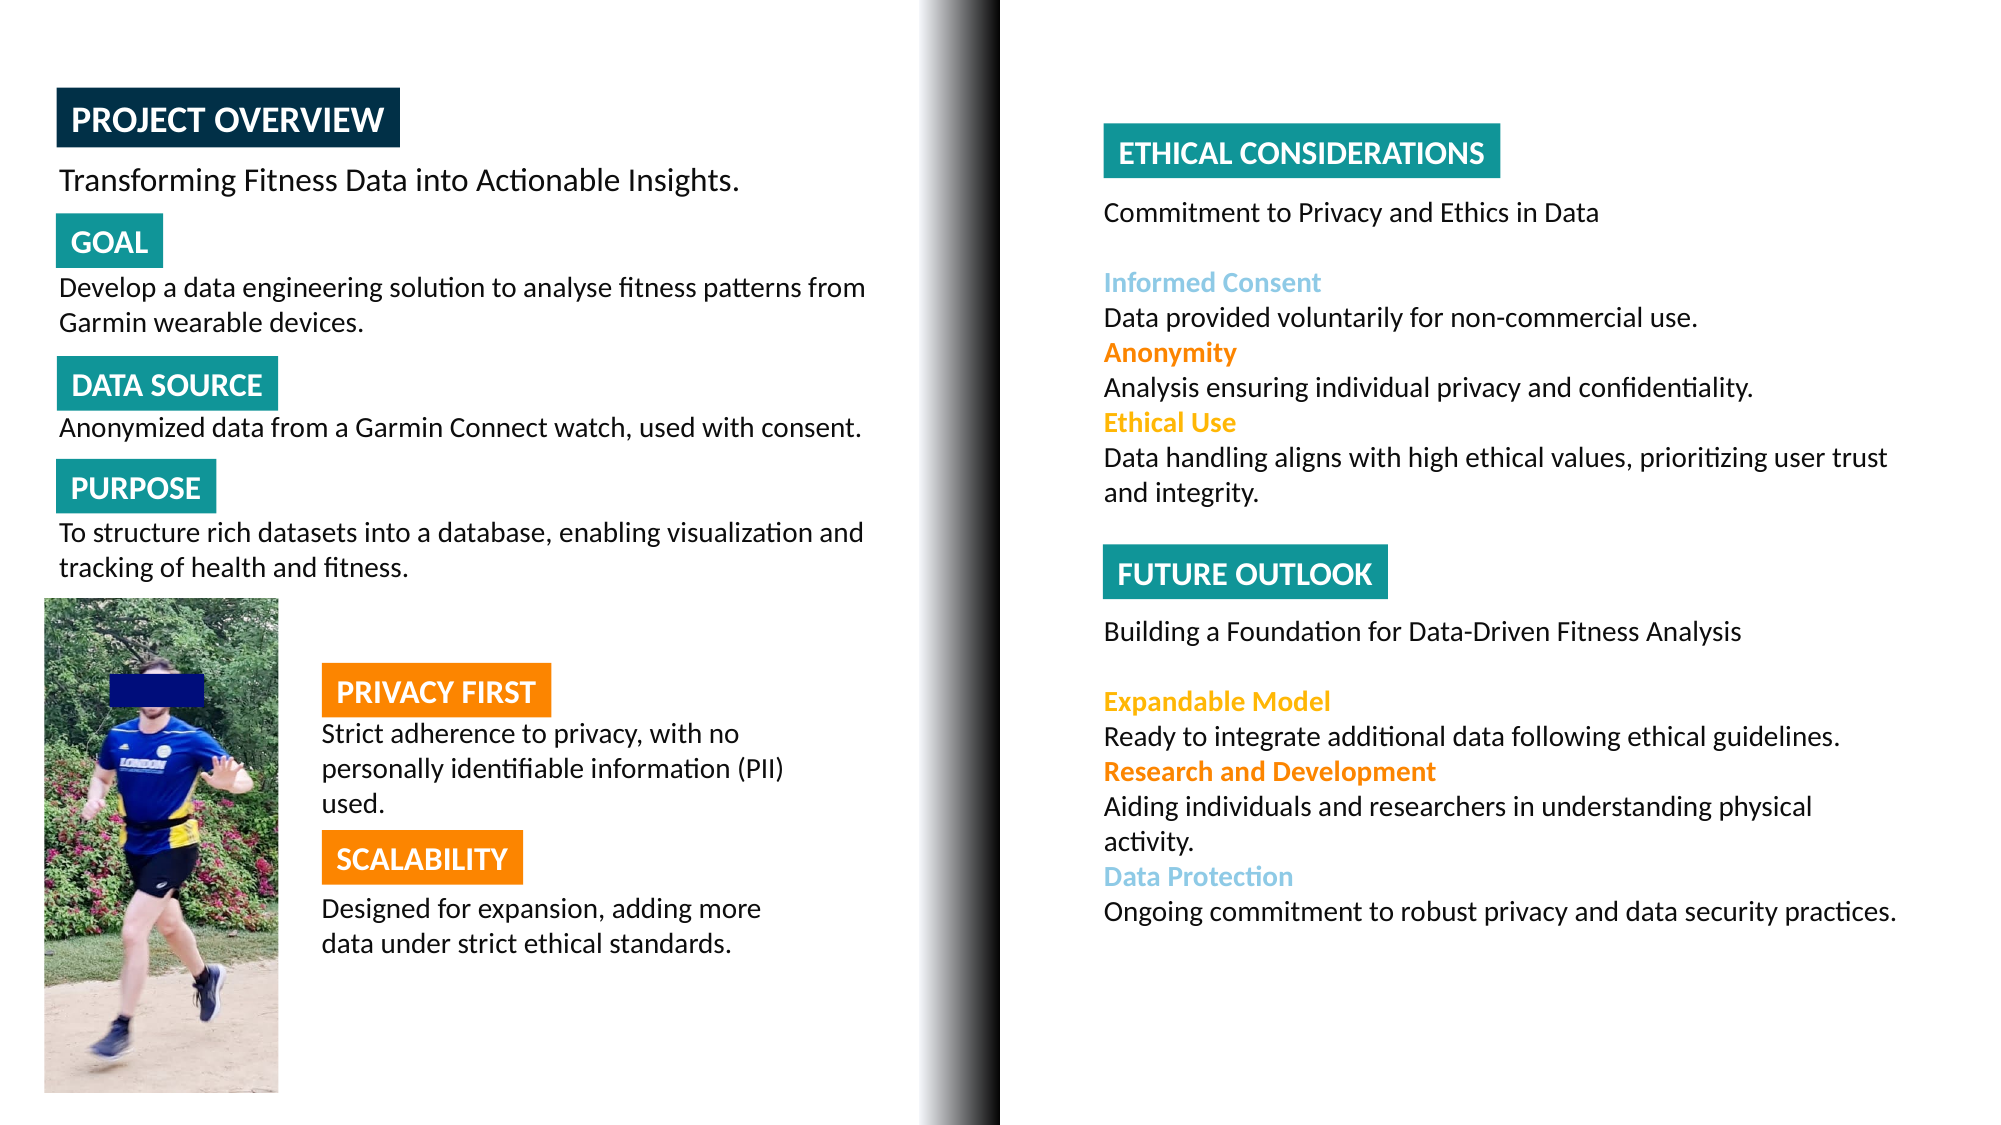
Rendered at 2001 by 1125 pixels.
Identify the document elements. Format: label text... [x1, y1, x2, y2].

text_box DATA SOURCE [56, 356, 279, 411]
text_box [918, 0, 1001, 1125]
text_box FUTURE OUTLOOK [1102, 544, 1388, 600]
picture [44, 598, 279, 1093]
text_box PROJECT OVERVIEW [56, 87, 400, 148]
text_box Transforming Fitness Data into Actionable Insights. Develop a data engineering solution to analyse fitness patterns from Garmin wearable devices. Anonymized data from a Garmin Connect watch, used with consent. To structure rich datasets into a database, enabling visualization and tracking of health and fitness. [44, 151, 883, 591]
text_box Strict adherence to privacy, with no personally identifiable information (PII) used. Designed for expansion, adding more data under strict ethical standards. [306, 707, 831, 967]
text_box PRIVACY FIRST [321, 662, 552, 718]
text_box PURPOSE [56, 458, 217, 514]
text_box GOAL [55, 213, 164, 268]
text_box ETHICAL CONSIDERATIONS [1103, 123, 1501, 179]
text_box Ethical Considerations Commitment to Privacy and Ethics in Data Informed Consent Data provided voluntarily for non-commercial use. Anonymity Analysis ensuring individual privacy and confidentiality. Ethical Use Data handling aligns with high ethical values, prioritizing user trust and integrity. Building a Foundation for Data-Driven Fitness Analysis Expandable Model Ready to integrate additional data following ethical guidelines. Research and Development Aiding individuals and researchers in understanding physical activity. Data Protection Ongoing commitment to robust privacy and data security practices. [1089, 140, 1920, 975]
text_box SCALABILITY [321, 830, 524, 885]
